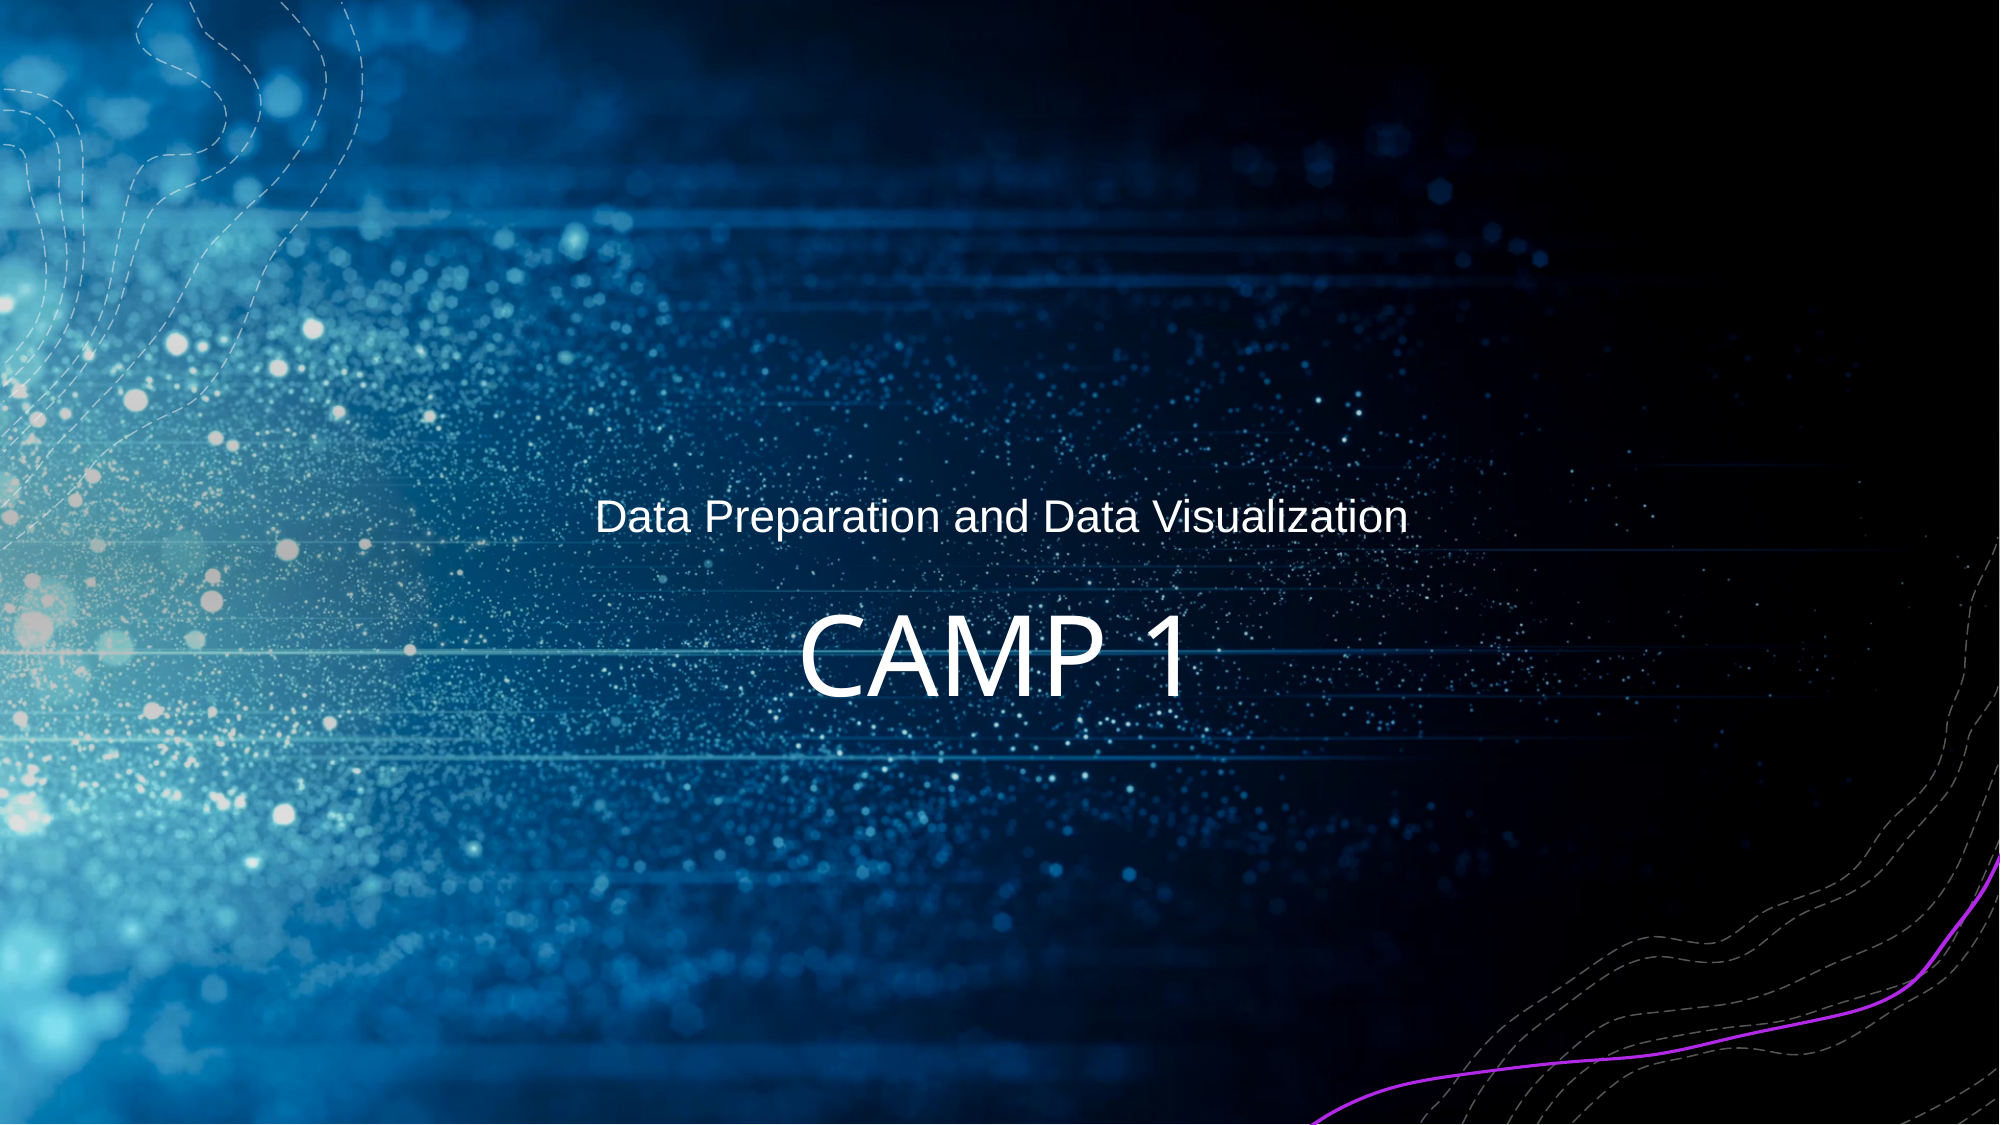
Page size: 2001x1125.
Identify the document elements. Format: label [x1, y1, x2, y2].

text_box [1, 2, 363, 549]
text_box [0, 0, 2000, 1125]
text_box [1309, 537, 2000, 1125]
